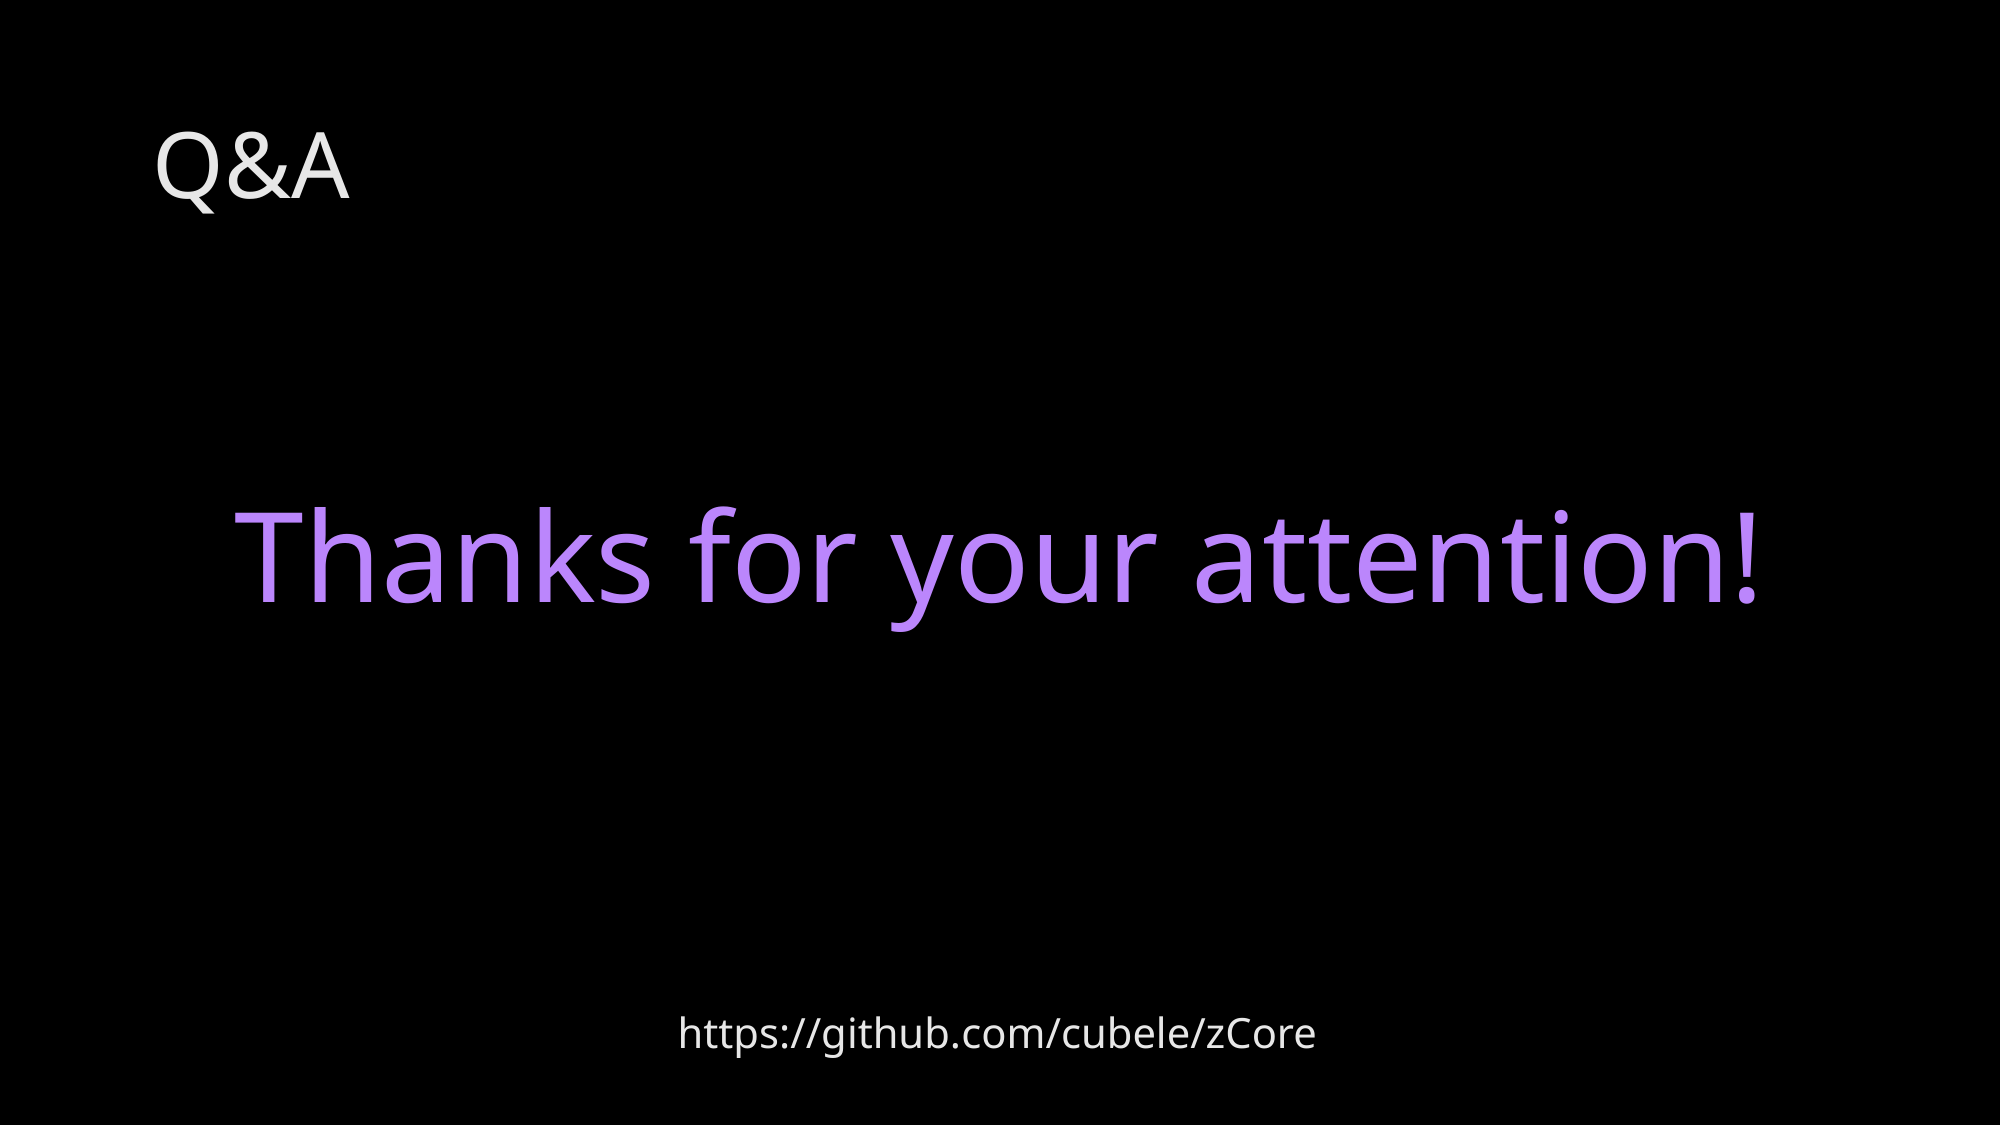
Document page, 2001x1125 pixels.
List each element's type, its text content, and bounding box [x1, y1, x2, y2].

text_box Thanks for your attention! [0, 453, 2000, 672]
text_box https://github.com/cubele/zCore [0, 999, 1995, 1065]
title Q&A [137, 59, 1863, 278]
